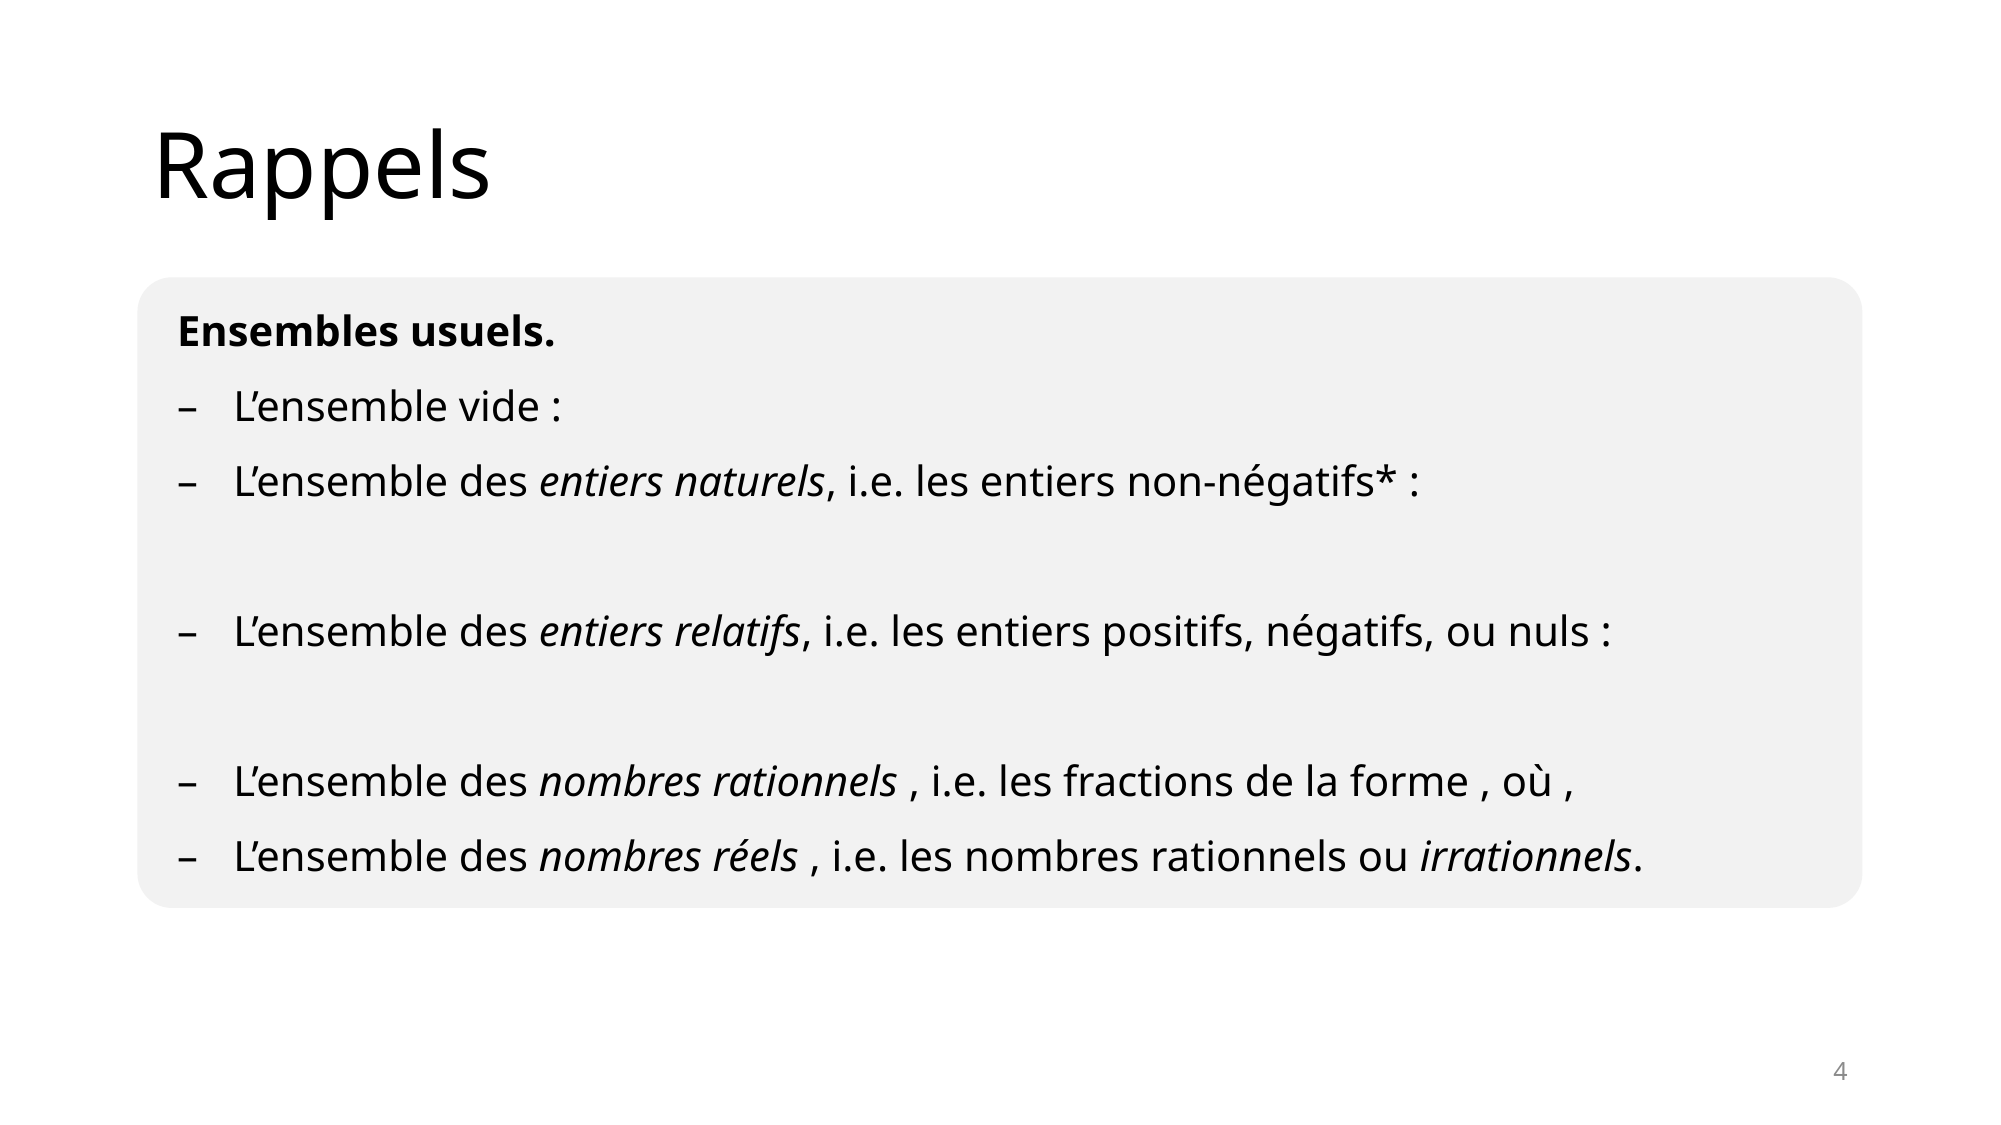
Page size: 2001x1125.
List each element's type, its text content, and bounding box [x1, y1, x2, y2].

title Rappels [137, 59, 1863, 278]
slide_number 4 [1412, 1042, 1863, 1103]
